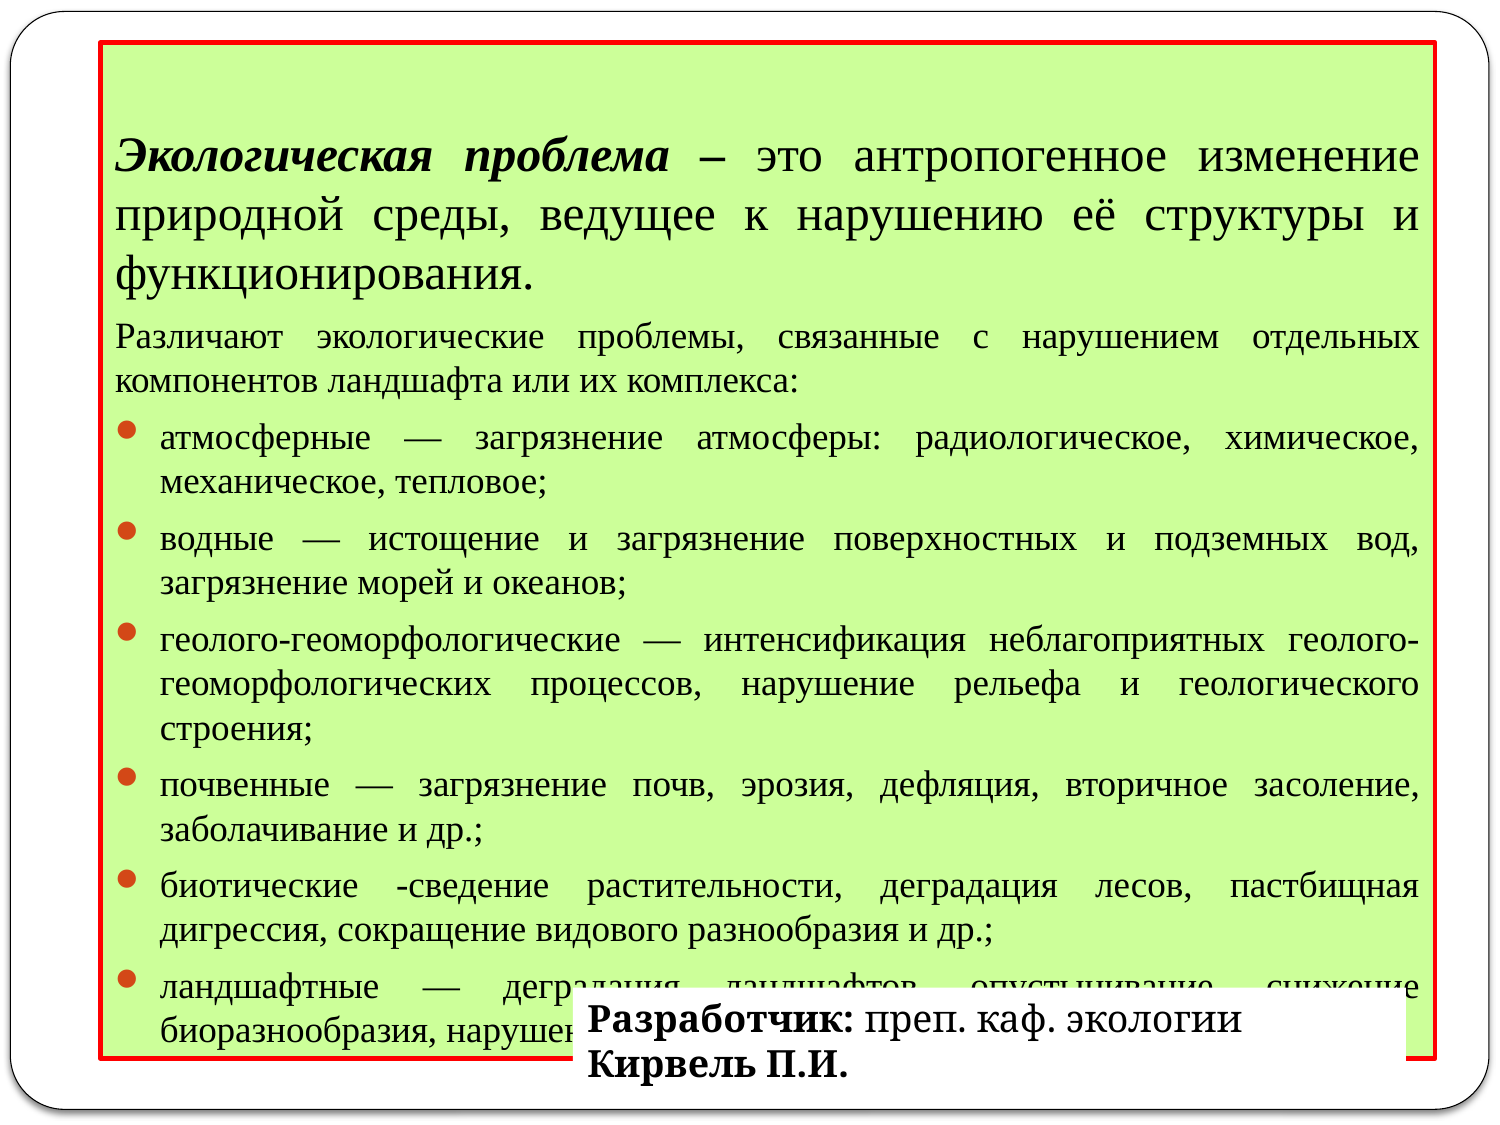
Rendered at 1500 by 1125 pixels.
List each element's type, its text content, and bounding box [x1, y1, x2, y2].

text_box [99, 42, 1436, 1059]
text_box Разработчик: преп. каф. экологии Кирвель П.И. [572, 987, 1406, 1093]
